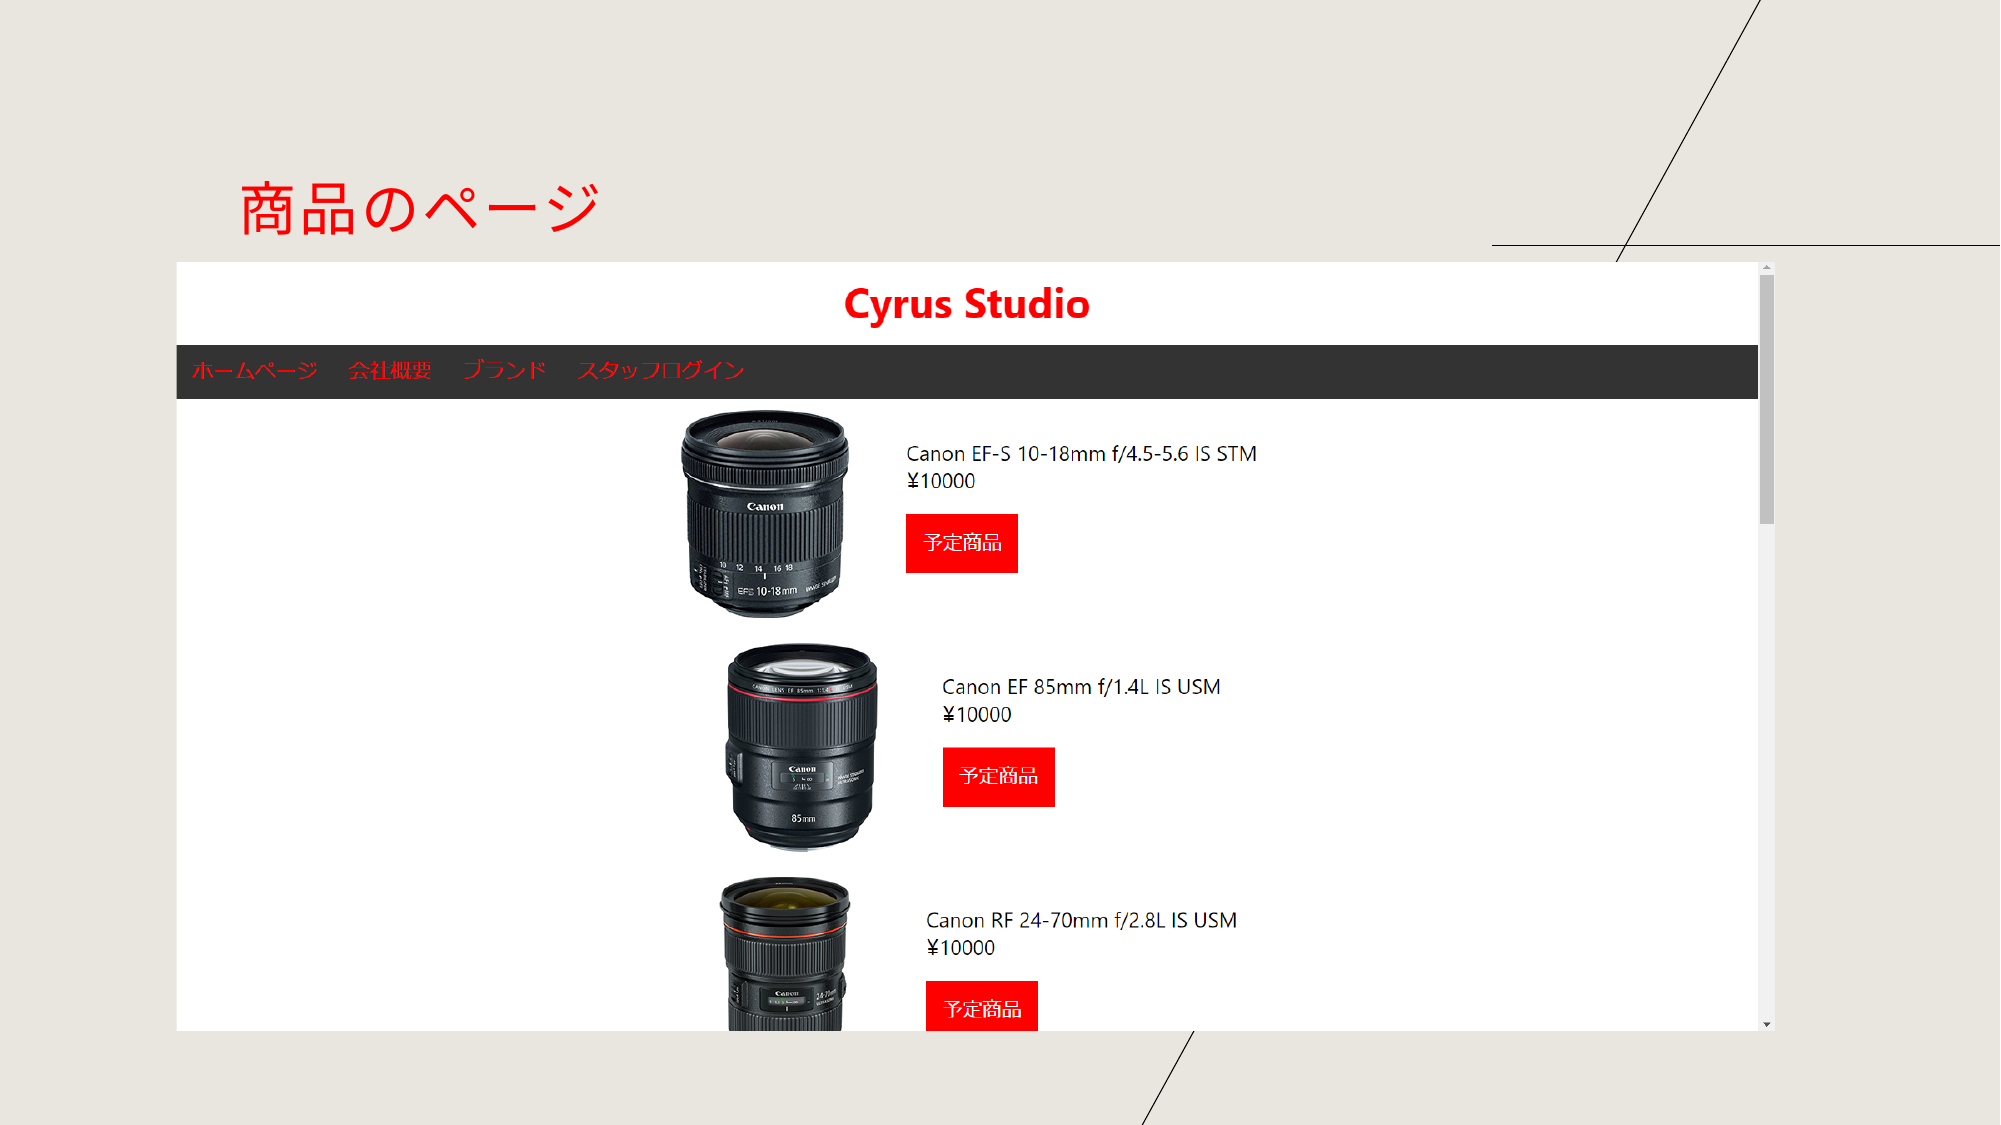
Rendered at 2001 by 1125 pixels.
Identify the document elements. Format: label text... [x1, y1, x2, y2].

picture [176, 262, 1775, 1031]
title 商品のページ [223, 52, 1803, 251]
